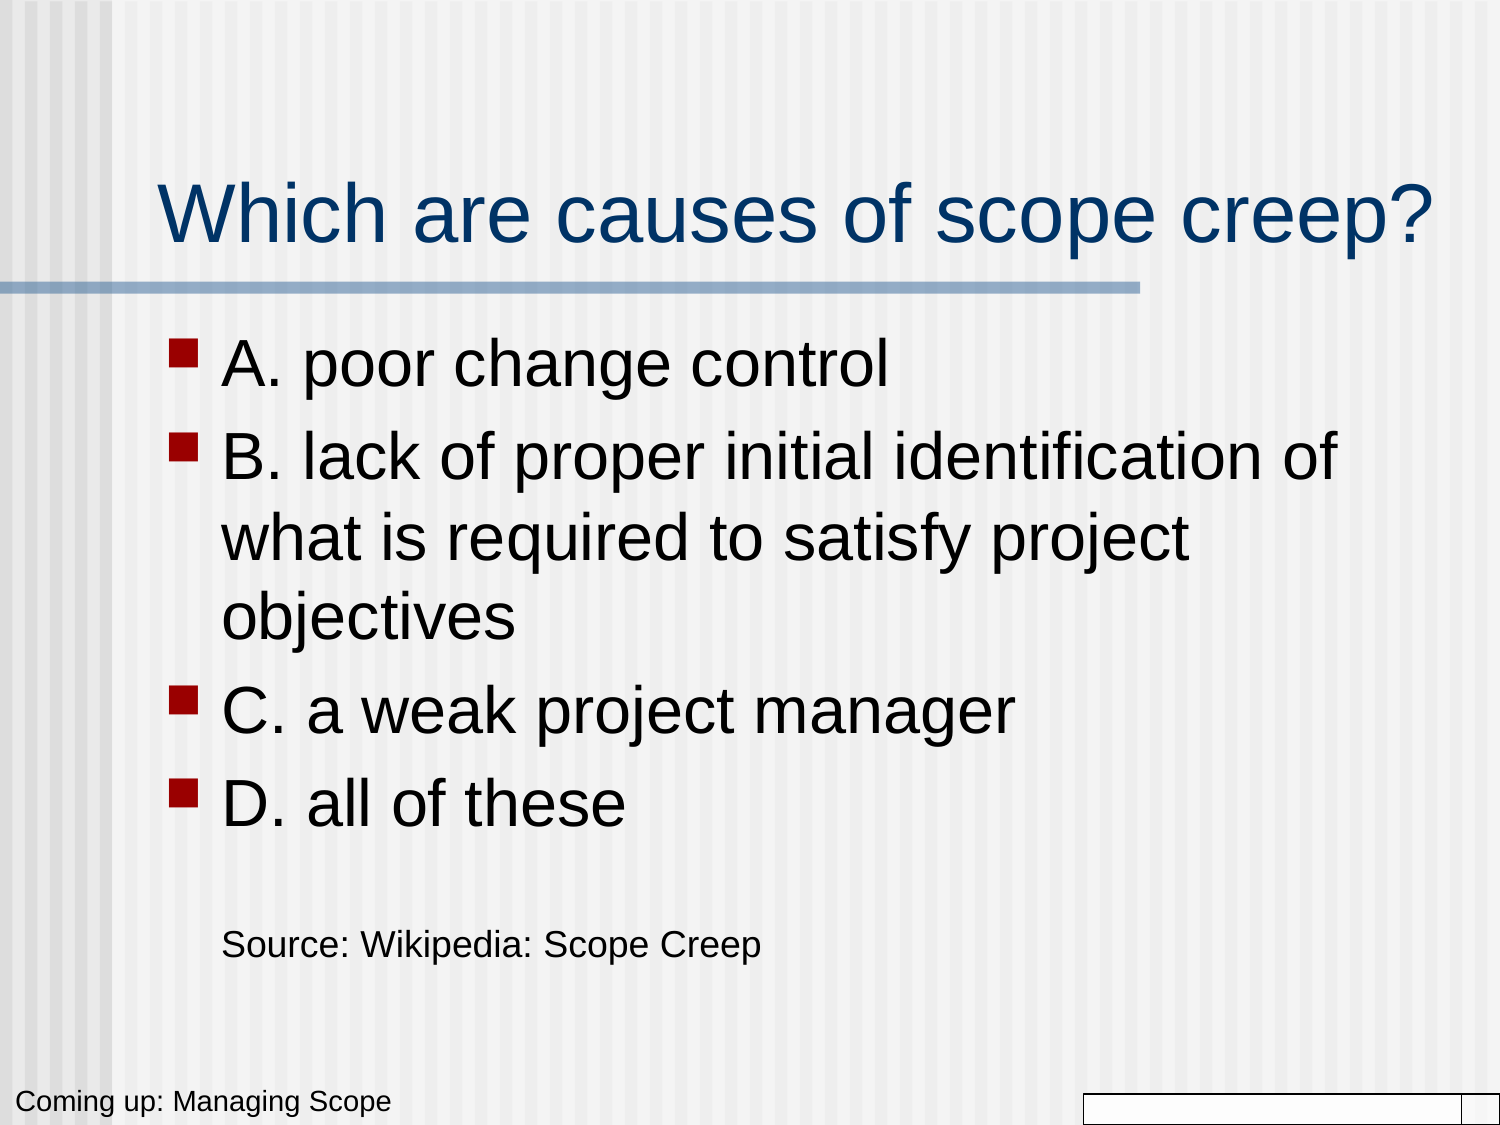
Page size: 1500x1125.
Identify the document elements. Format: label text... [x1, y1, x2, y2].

text_box [1083, 1093, 1461, 1125]
text_box [1461, 1093, 1500, 1125]
list A. poor change control B. lack of proper initial identification of what is required to satisfy project objectives C. a weak project manager D. all of these Source: Wikipedia: Scope Creep [149, 312, 1481, 1000]
footer Coming up: Managing Scope [0, 1074, 988, 1125]
title Which are causes of scope creep? [142, 87, 1482, 267]
